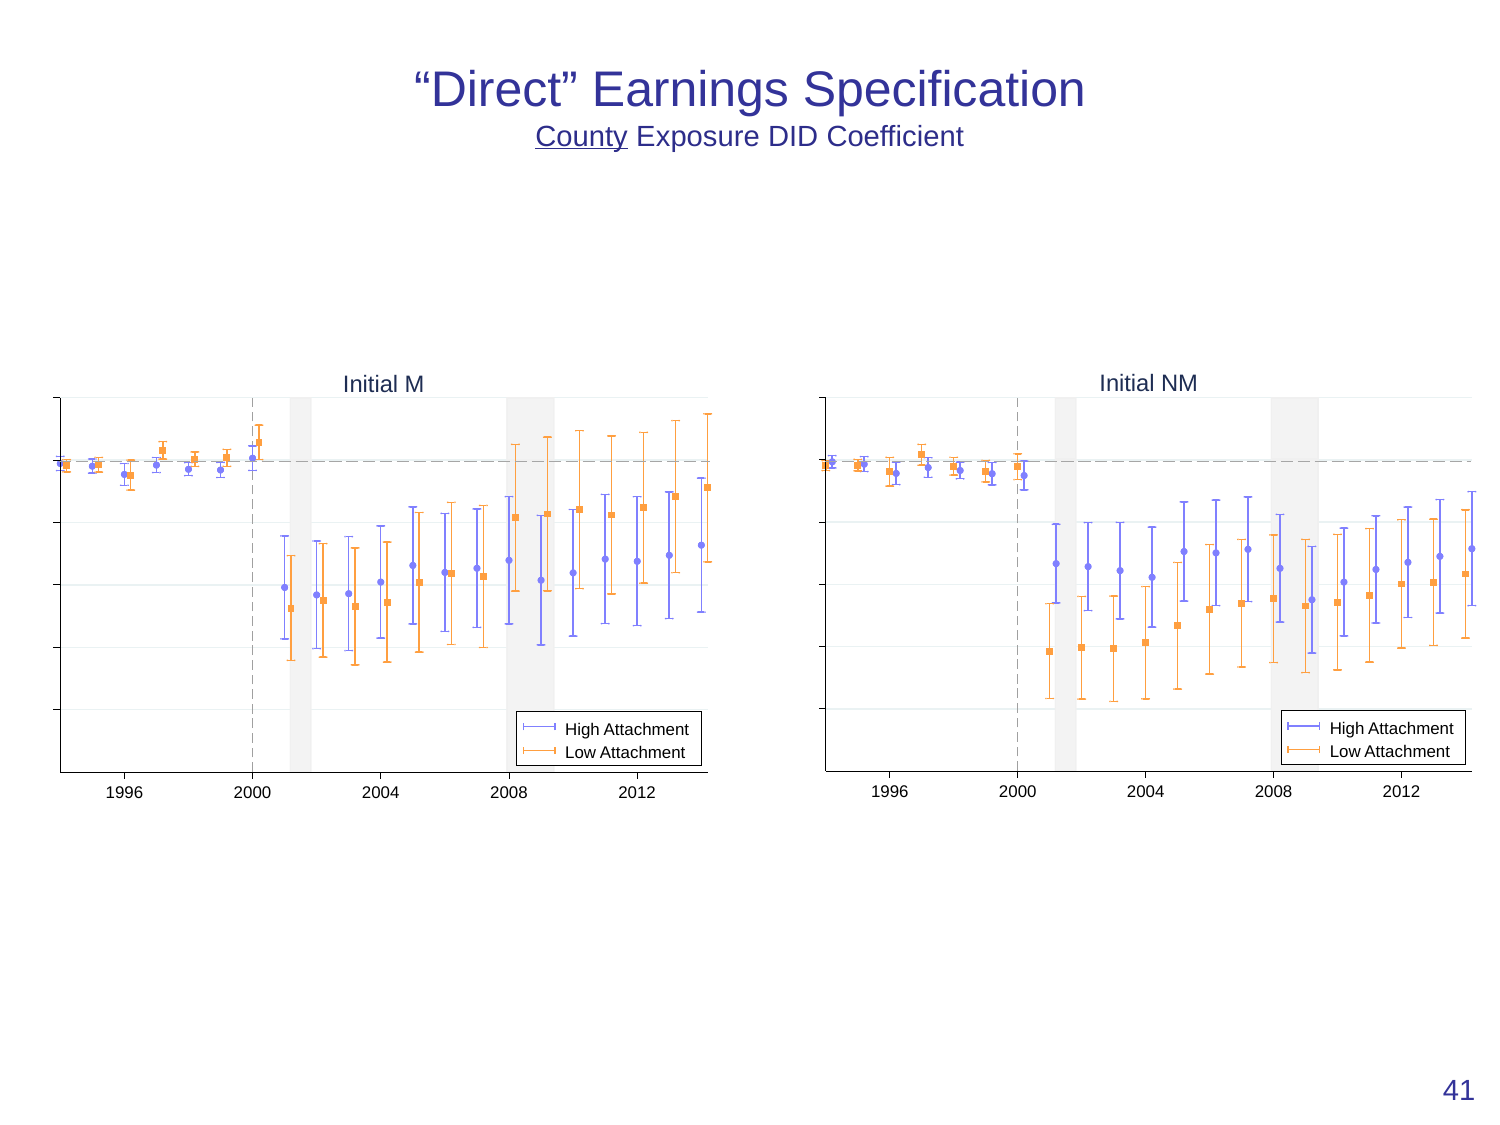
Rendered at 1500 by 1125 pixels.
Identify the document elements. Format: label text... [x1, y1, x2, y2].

picture [759, 350, 1491, 838]
picture [0, 350, 727, 839]
slide_number 41 [1408, 1028, 1491, 1108]
title “Direct” Earnings Specification County Exposure DID Coefficient [57, 44, 1443, 165]
